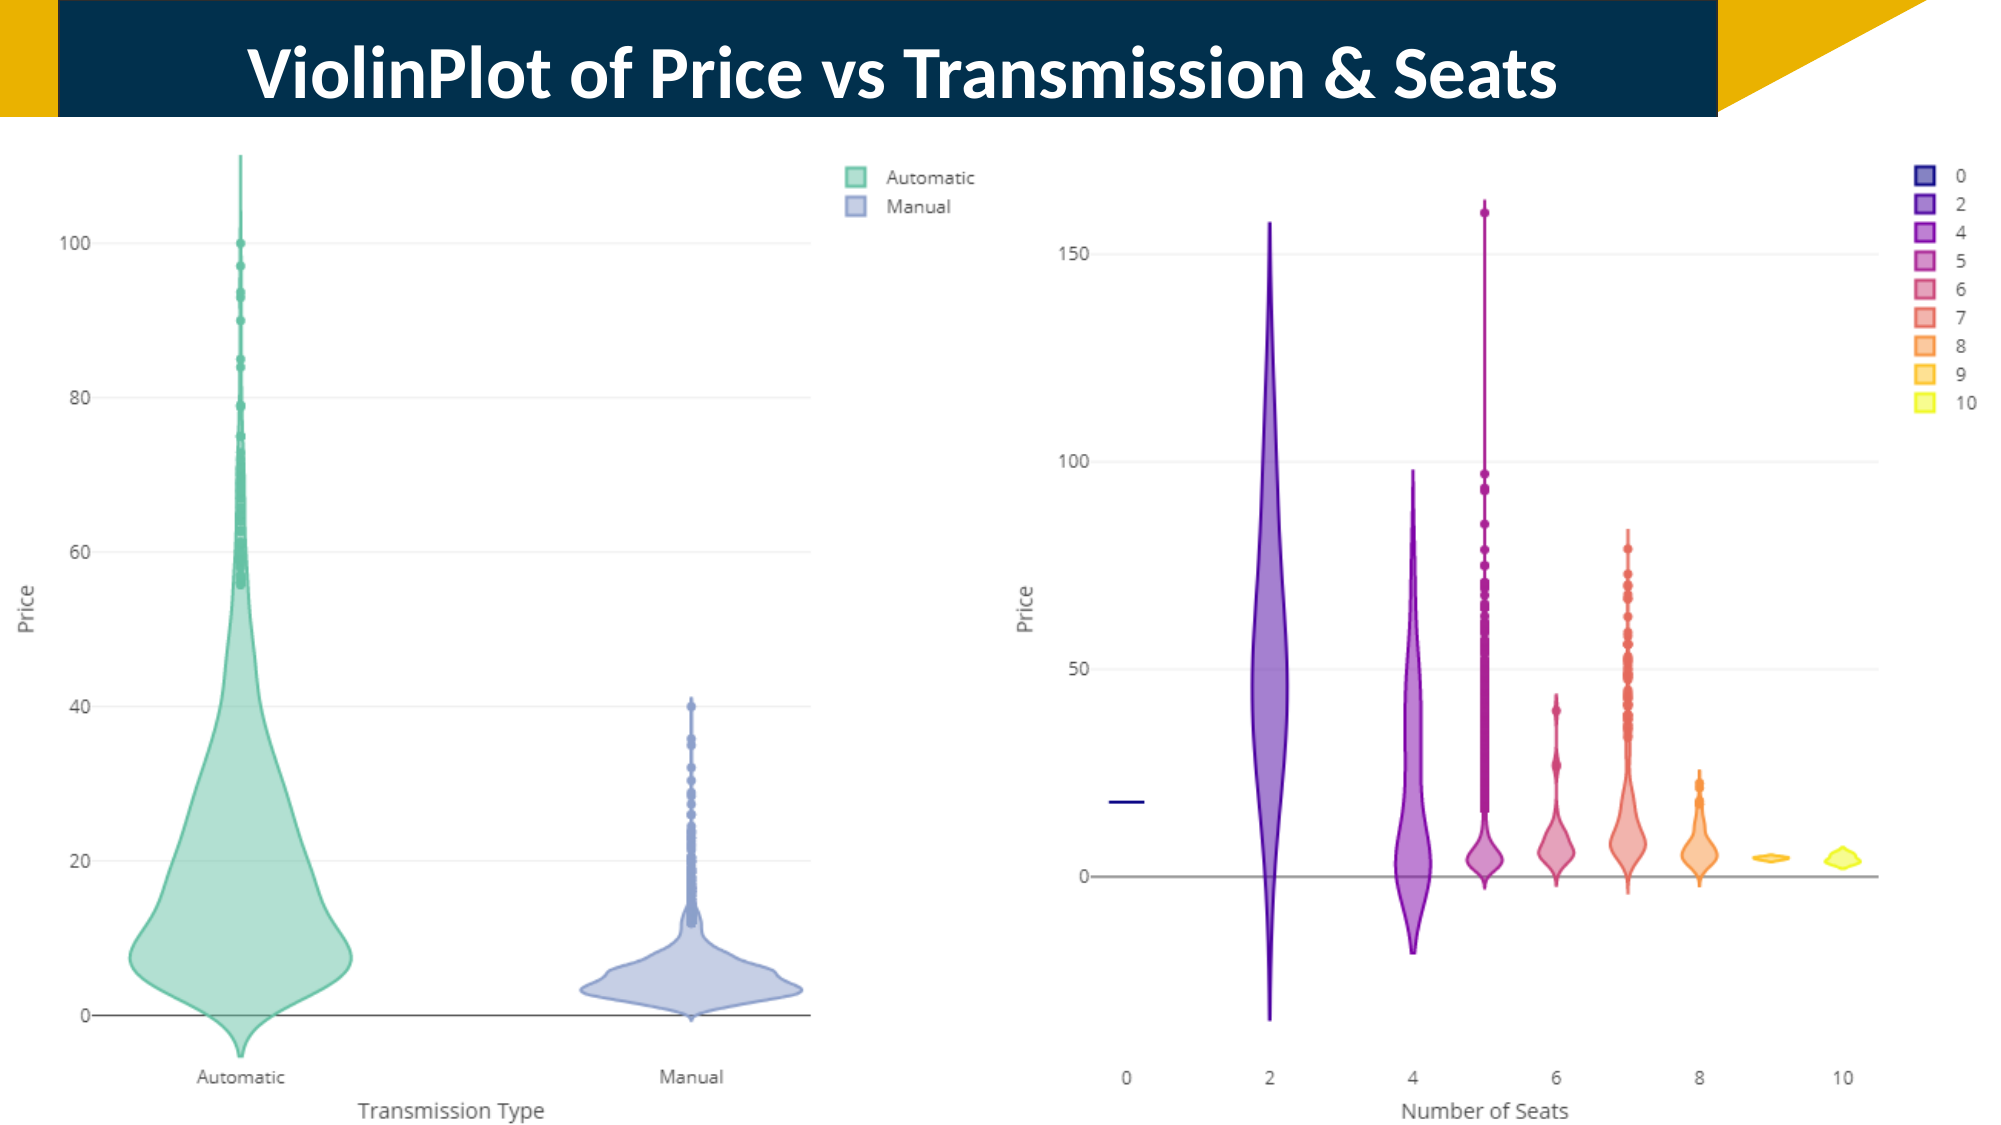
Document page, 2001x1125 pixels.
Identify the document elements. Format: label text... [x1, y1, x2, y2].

title ViolinPlot of Price vs Transmission & Seats [58, 0, 1718, 117]
picture [0, 117, 2000, 1125]
